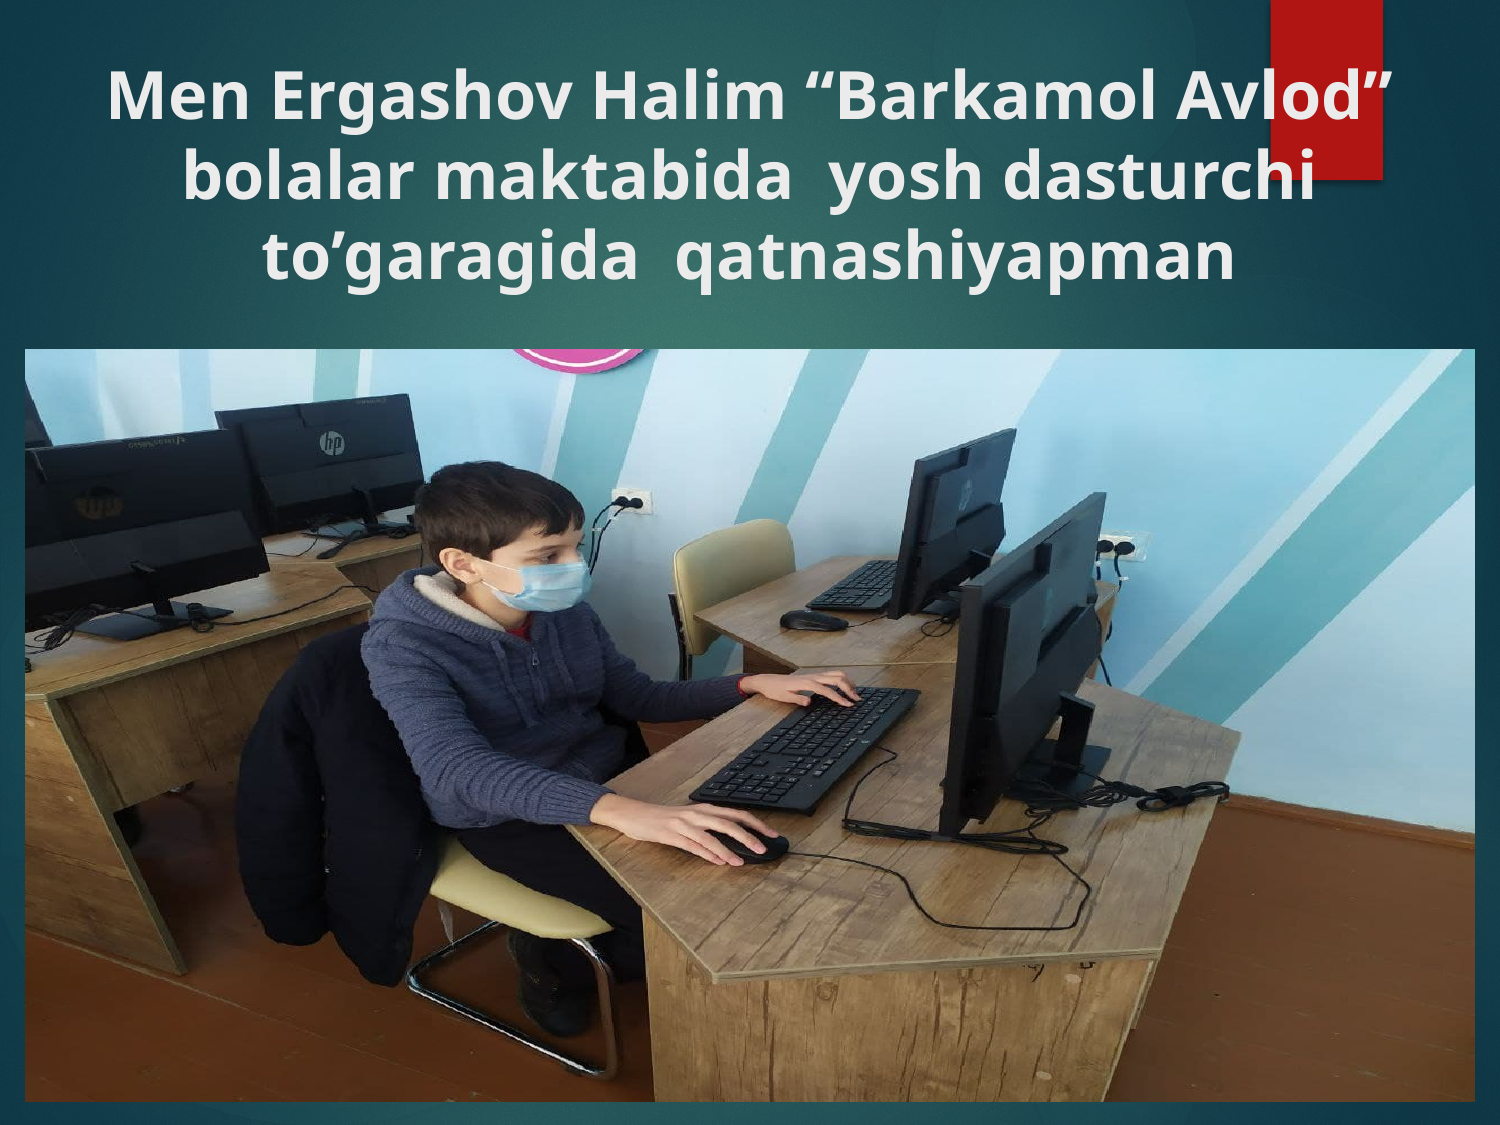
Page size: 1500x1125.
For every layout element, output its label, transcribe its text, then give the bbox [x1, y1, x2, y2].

title Men Ergashov Halim “Barkamol Avlod” bolalar maktabida yosh dasturchi to’garagida qatnashiyapman [75, 45, 1425, 348]
picture [25, 349, 1475, 1102]
